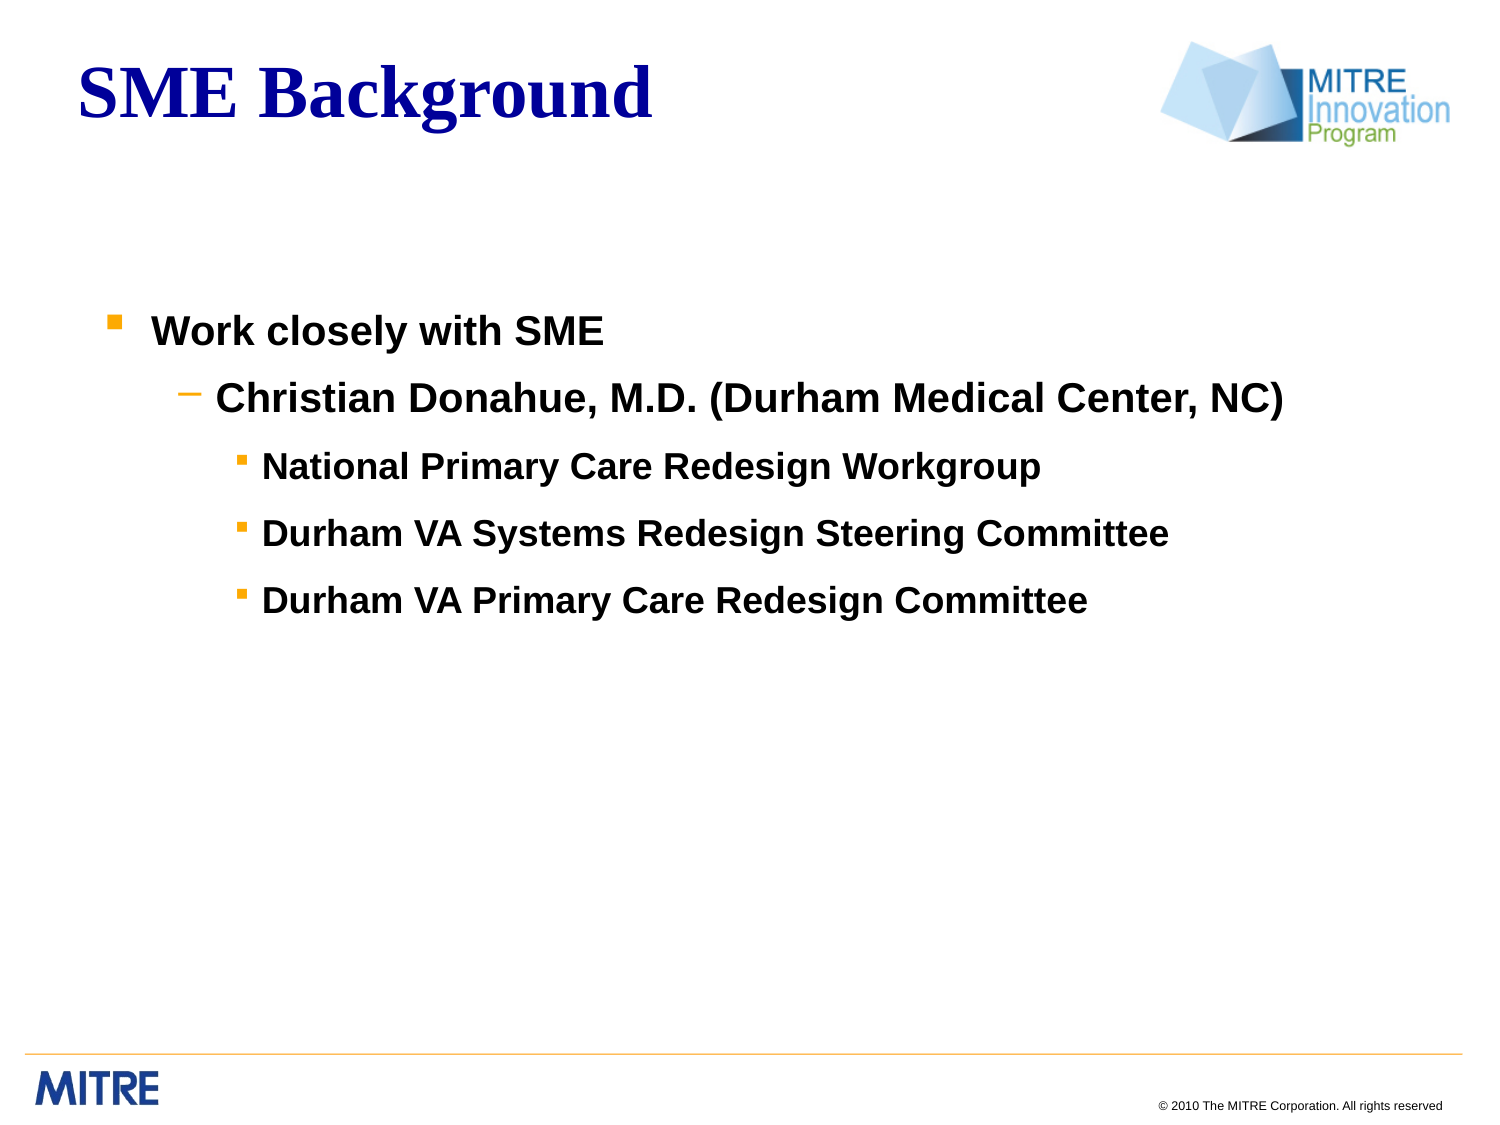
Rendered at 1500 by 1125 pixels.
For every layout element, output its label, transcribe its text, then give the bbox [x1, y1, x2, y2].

picture [30, 1068, 163, 1111]
list Work closely with SME Christian Donahue, M.D. (Durham Medical Center, NC) National Primary Care Redesign Workgroup Durham VA Systems Redesign Steering Committee Durham VA Primary Care Redesign Committee [88, 292, 1422, 591]
title SME Background [62, 62, 1413, 151]
picture [1160, 41, 1450, 150]
